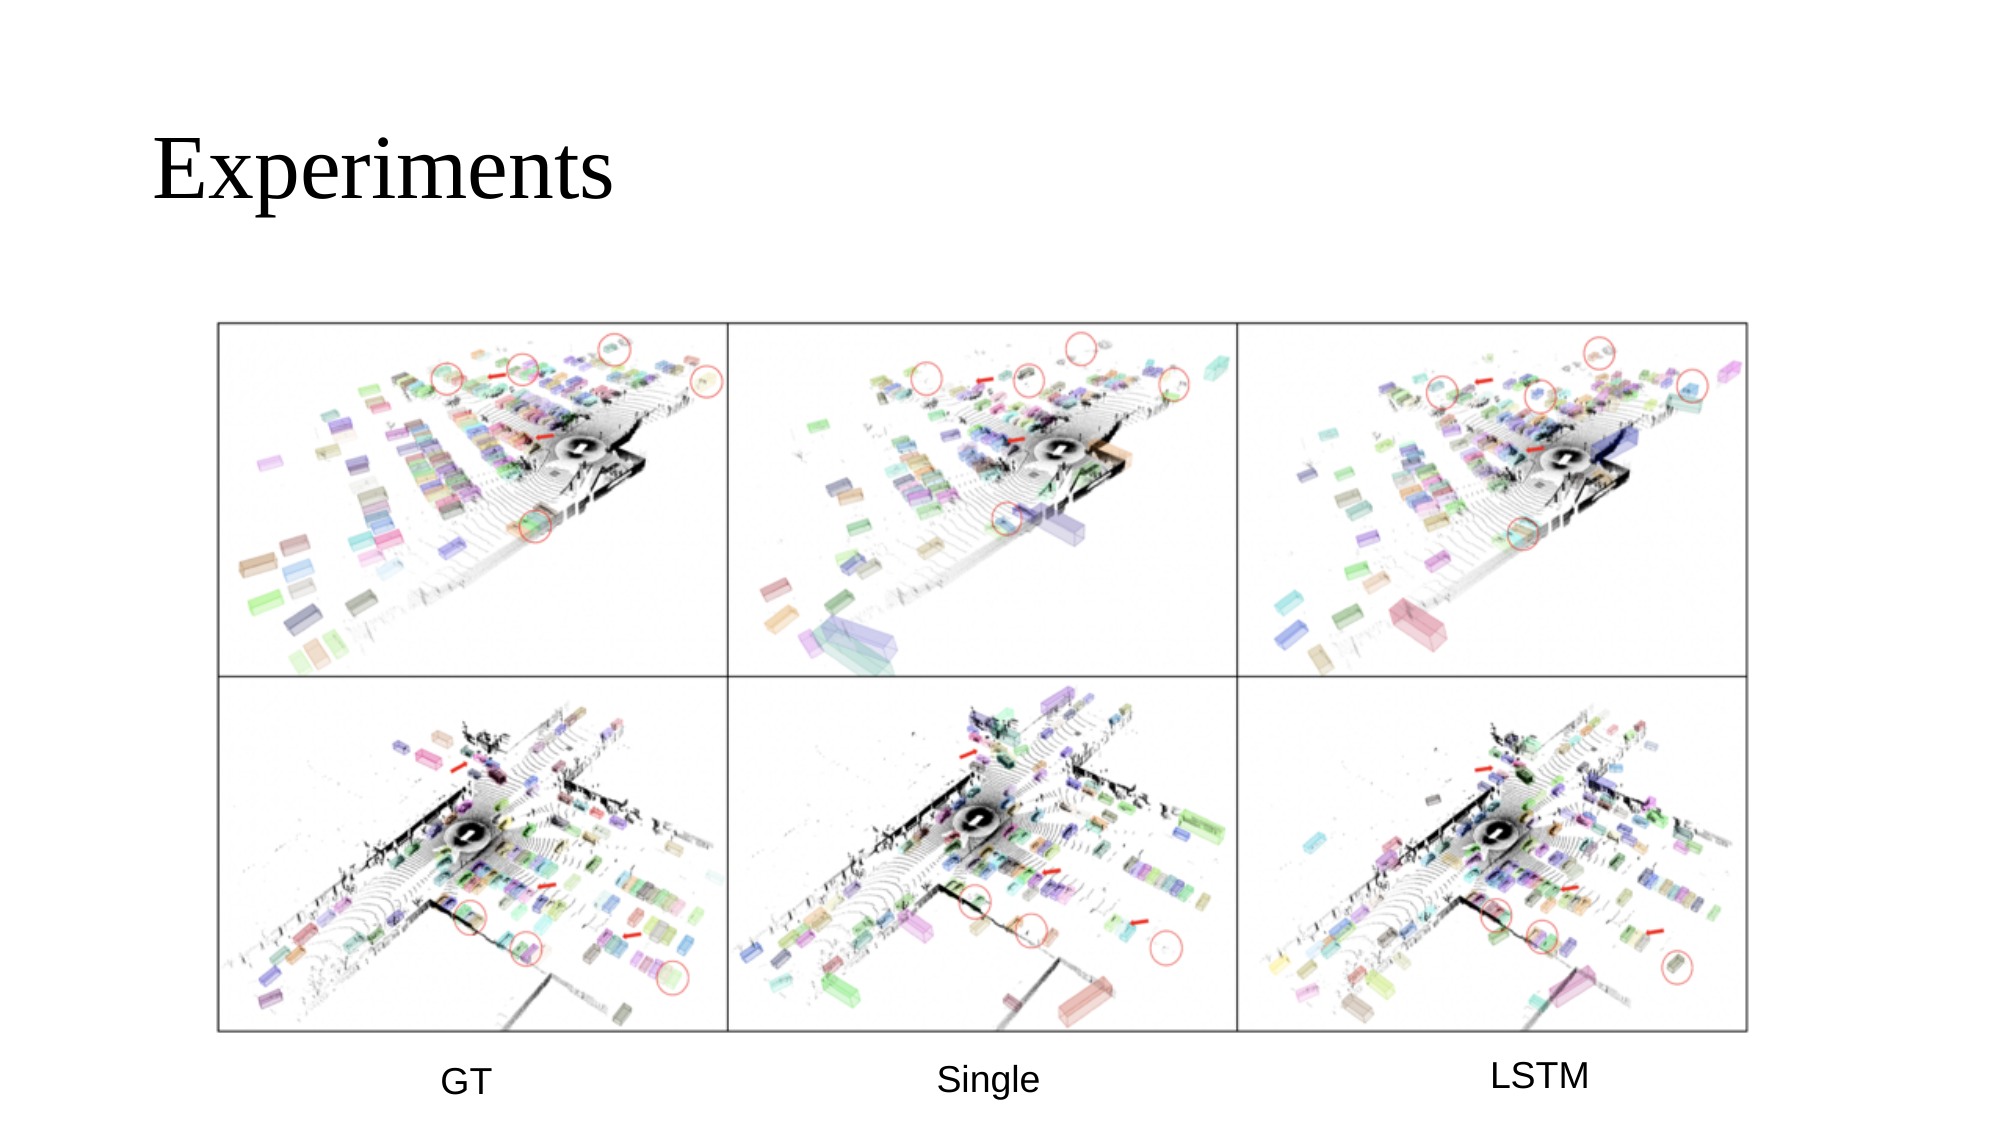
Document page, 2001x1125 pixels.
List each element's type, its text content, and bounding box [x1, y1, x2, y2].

picture [212, 310, 1752, 1047]
text_box Single [915, 1047, 1062, 1108]
text_box GT [393, 1049, 540, 1110]
title Experiments [137, 59, 1863, 278]
text_box LSTM [1453, 1047, 1627, 1104]
